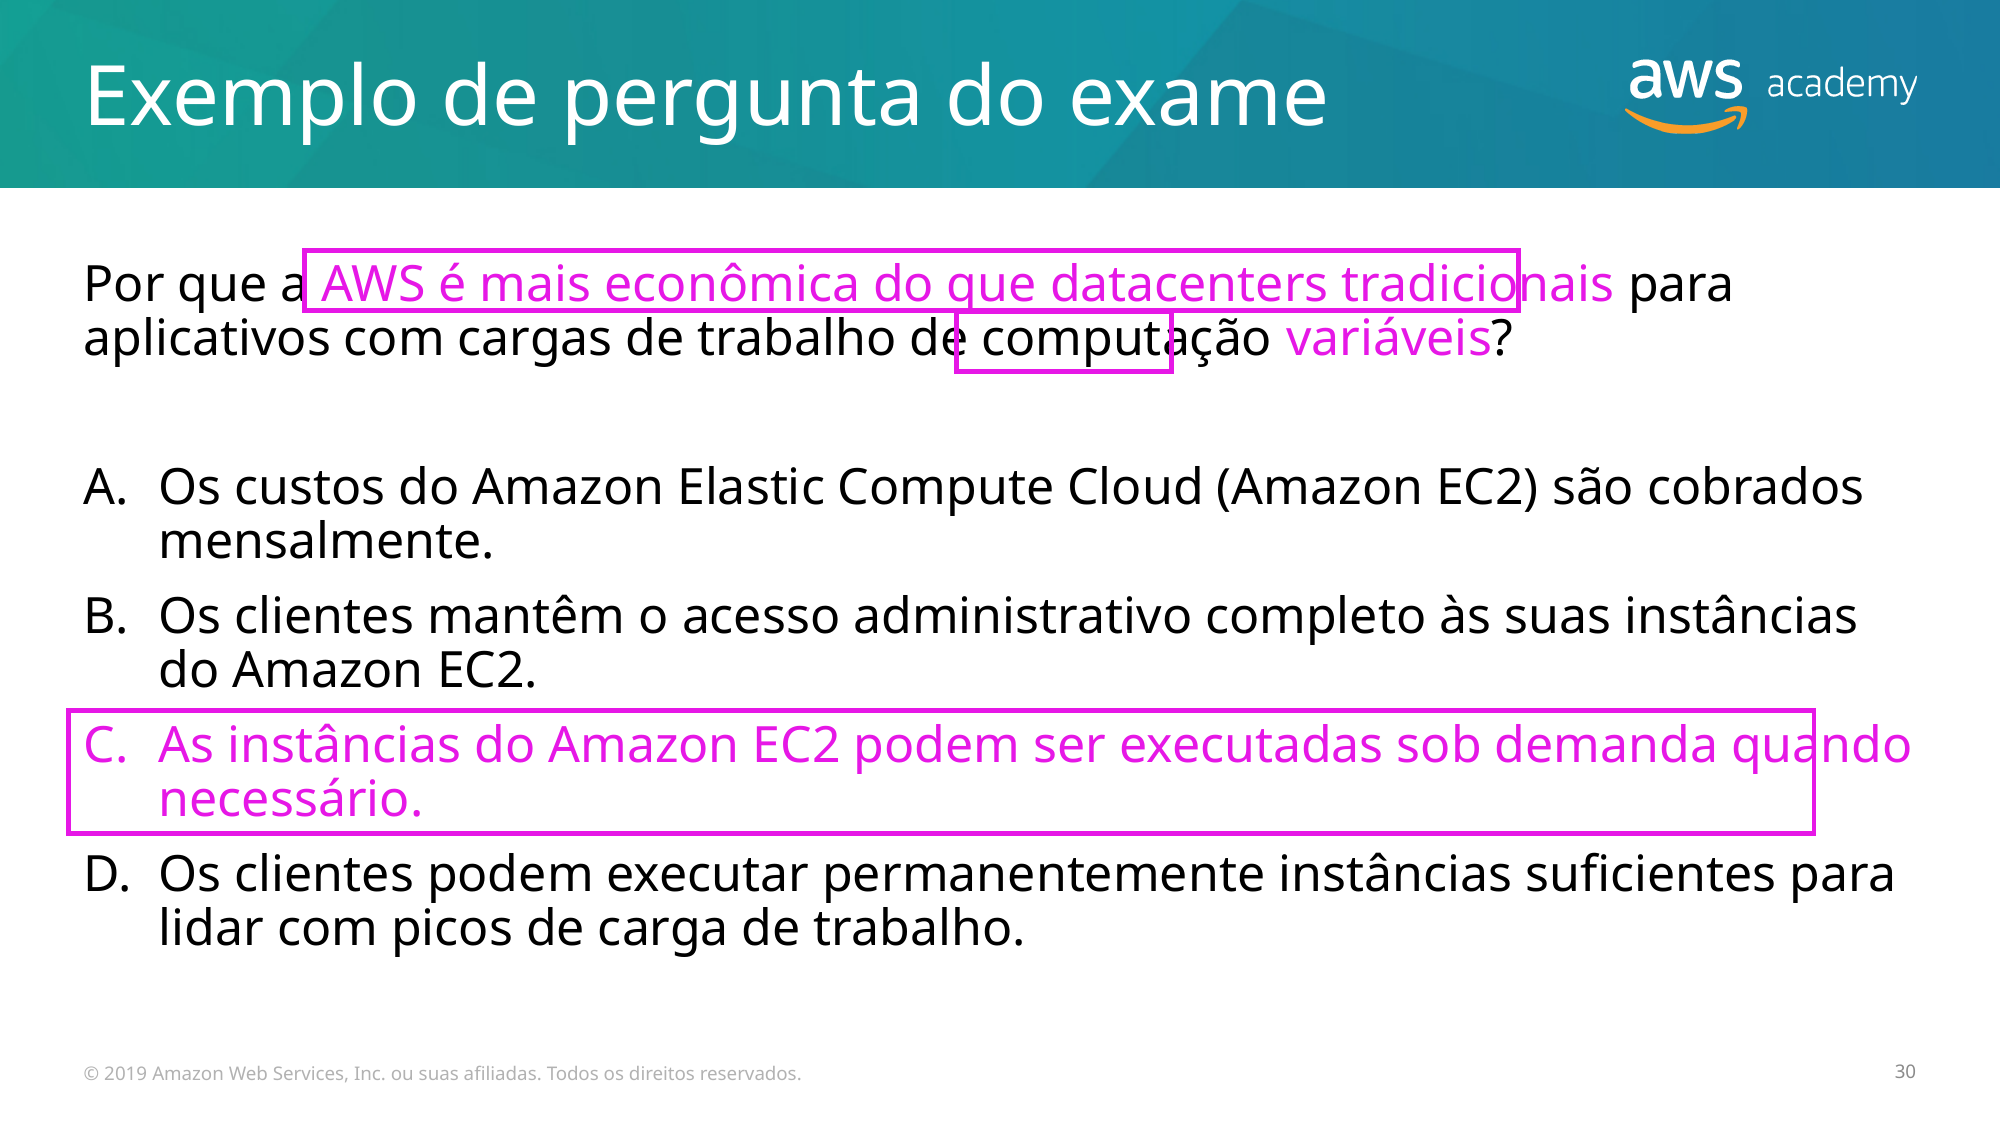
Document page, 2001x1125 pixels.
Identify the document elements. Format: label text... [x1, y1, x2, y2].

text_box [955, 310, 1173, 372]
text_box [303, 250, 1519, 312]
title Exemplo de pergunta do exame [68, 59, 1551, 138]
footer © 2019 Amazon Web Services, Inc. ou suas afiliadas. Todos os direitos reservados. [68, 1042, 838, 1103]
slide_number 30 [1481, 1042, 1932, 1103]
picture [0, 0, 2000, 188]
list Por que a AWS é mais econômica do que datacenters tradicionais para aplicativos com cargas de trabalho de computação variáveis? Os custos do Amazon Elastic Compute Cloud (Amazon EC2) são cobrados mensalmente. Os clientes mantêm o acesso administrativo completo às suas instâncias do Amazon EC2. As instâncias do Amazon EC2 podem ser executadas sob demanda quando necessário. Os clientes podem executar permanentemente instâncias suficientes para lidar com picos de carga de trabalho. [68, 250, 1932, 1014]
text_box [68, 710, 1815, 834]
